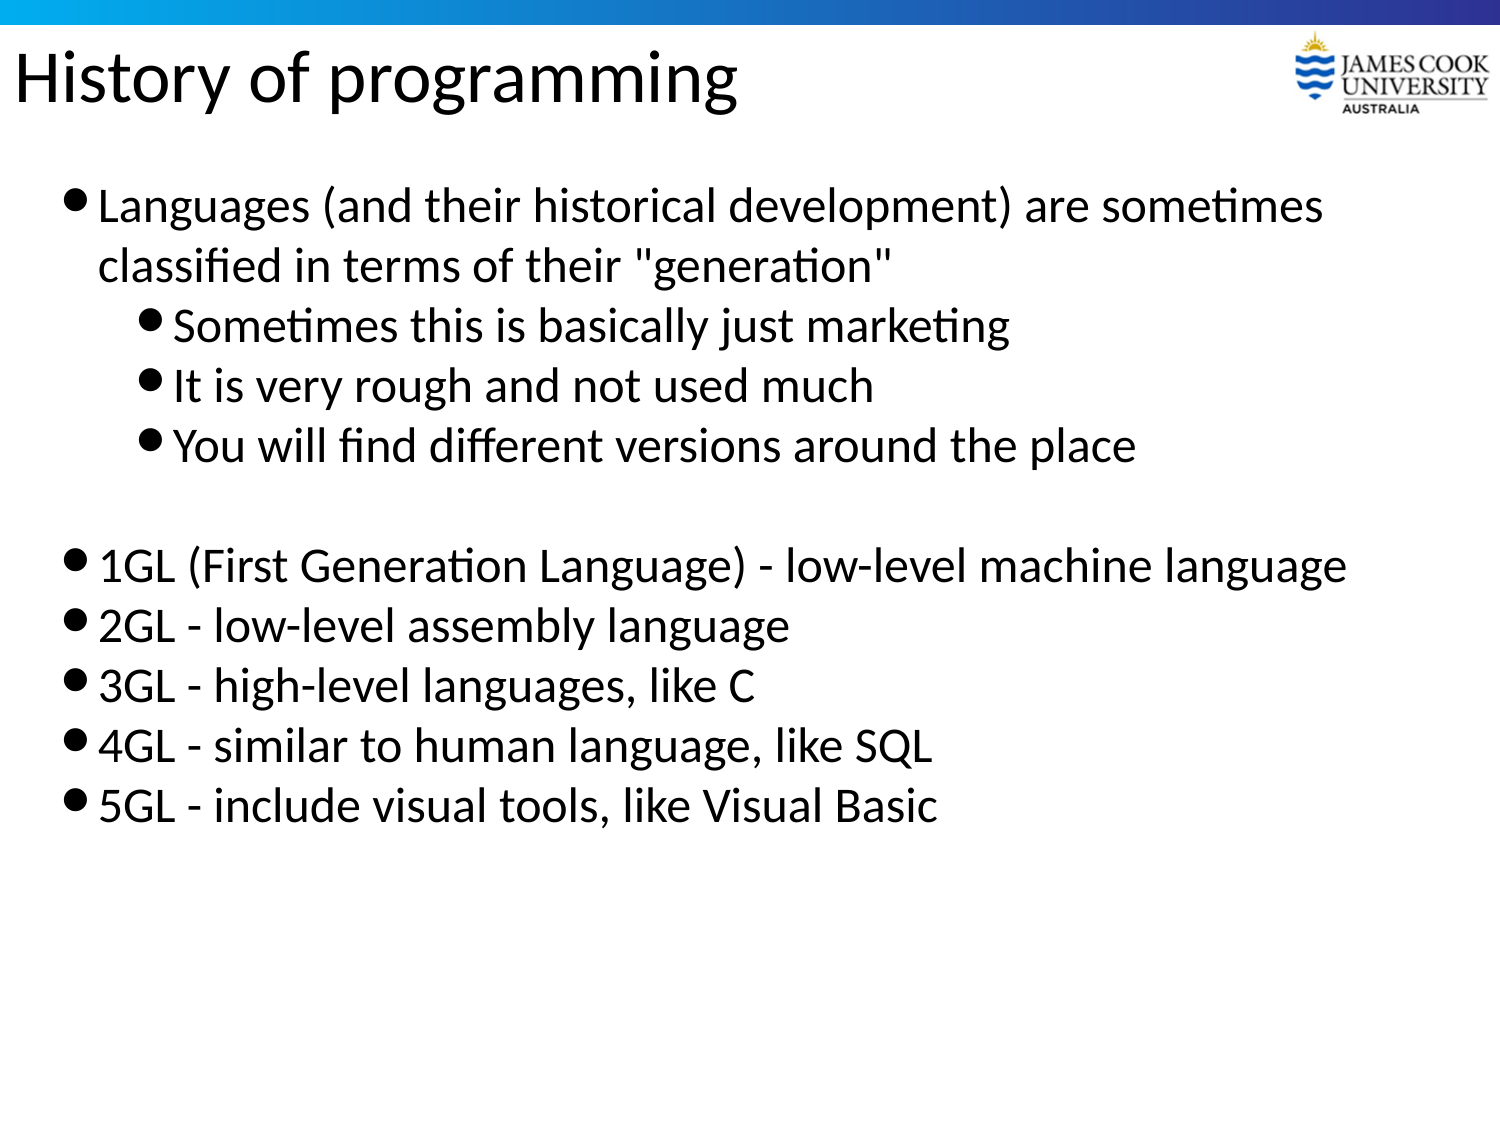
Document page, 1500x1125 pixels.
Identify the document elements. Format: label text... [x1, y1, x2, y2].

picture [1287, 25, 1500, 122]
title History of programming [3, 32, 1411, 113]
list Languages (and their historical development) are sometimes classified in terms of their "generation" Sometimes this is basically just marketing It is very rough and not used much You will find different versions around the place 1GL (First Generation Language) - low-level machine language 2GL - low-level assembly language 3GL - high-level languages, like C 4GL - similar to human language, like SQL 5GL - include visual tools, like Visual Basic [11, 160, 1477, 1029]
